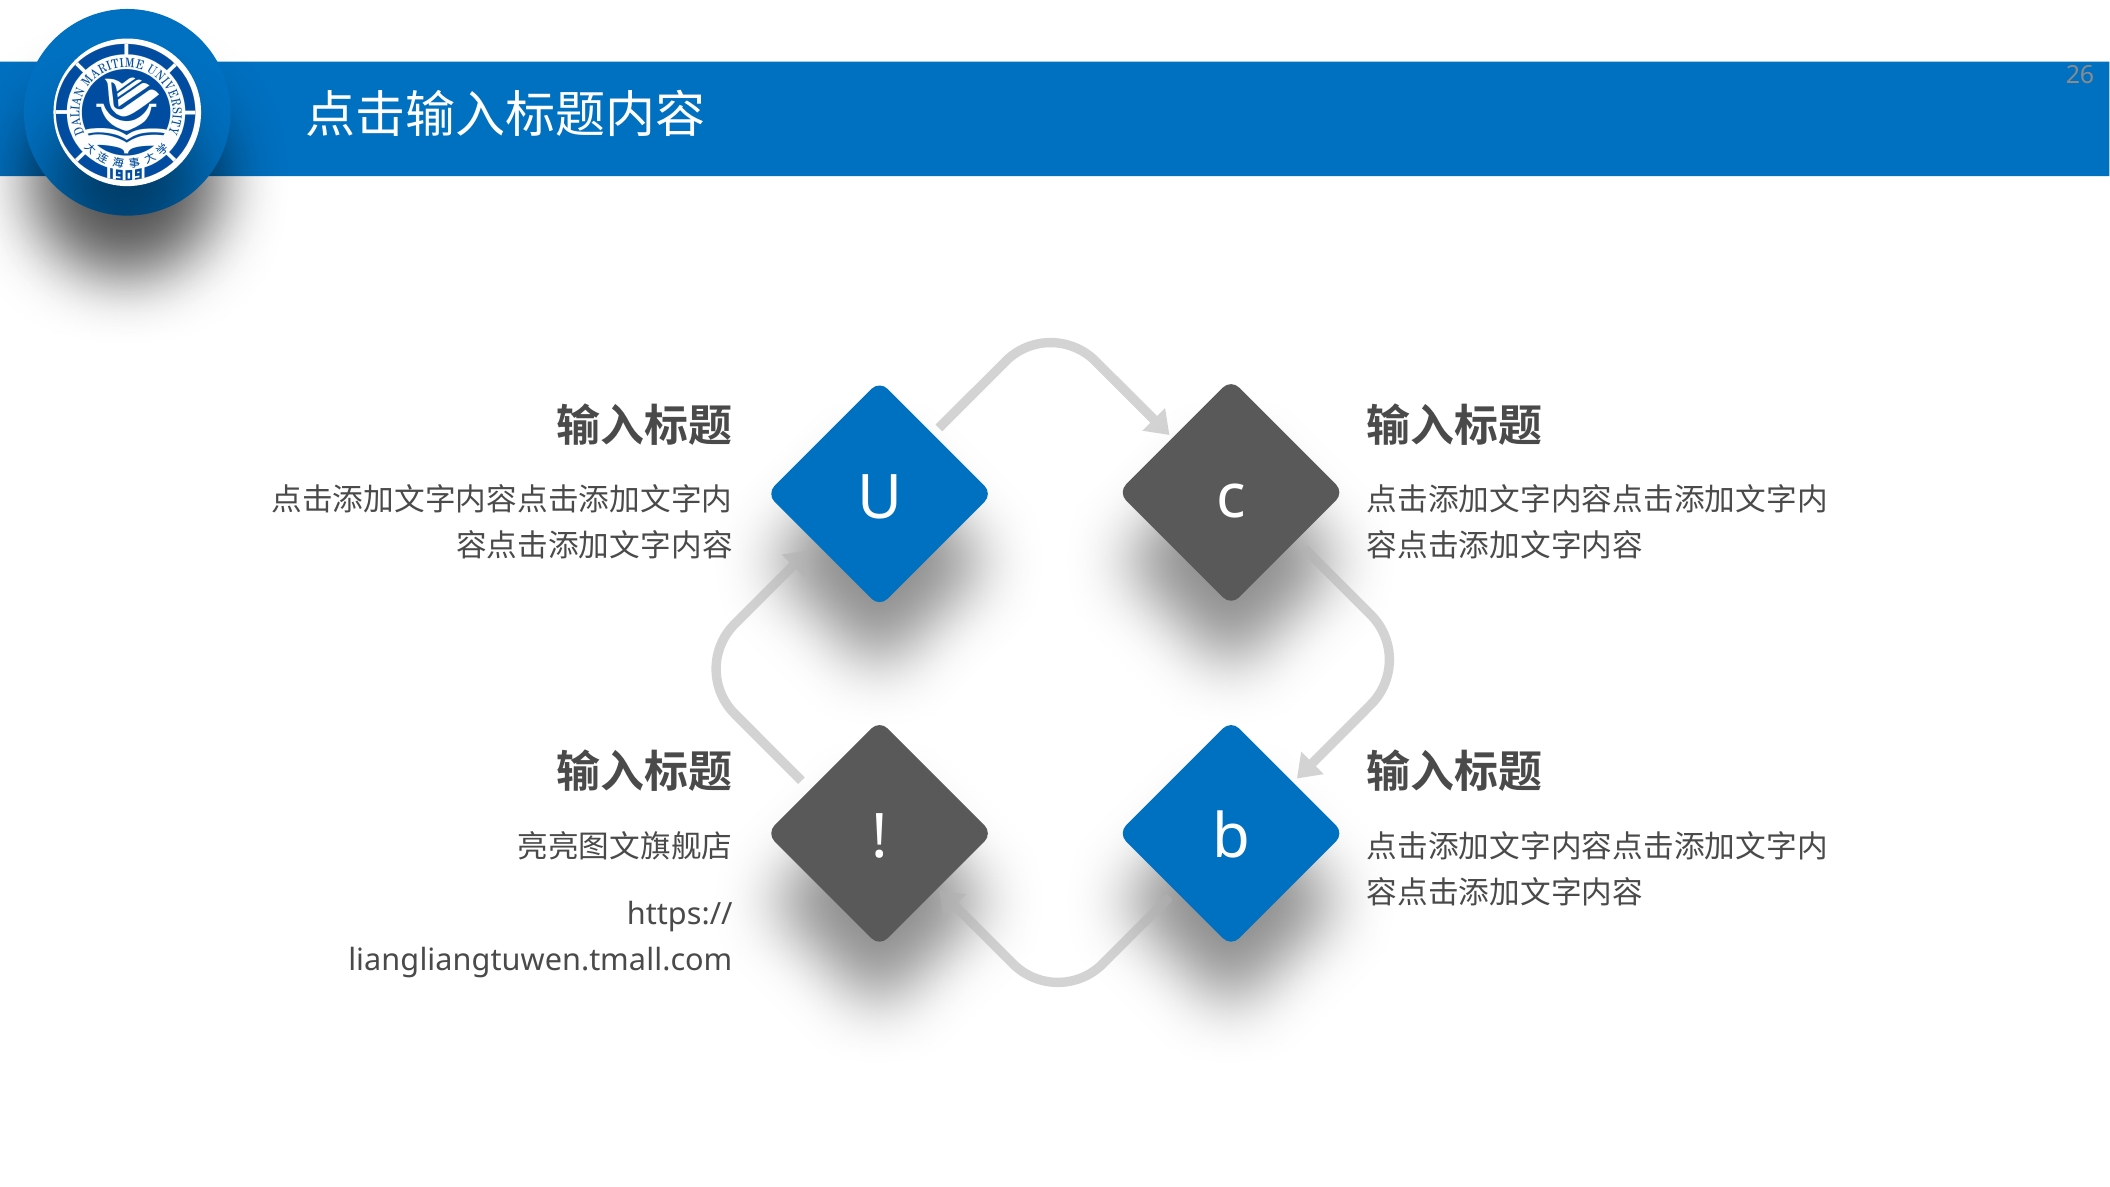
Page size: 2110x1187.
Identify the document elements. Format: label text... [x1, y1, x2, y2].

text_box 输入标题 亮亮图文旗舰店 https://liangliangtuwen.tmall.com [229, 750, 748, 917]
picture [50, 38, 201, 186]
text_box [1296, 543, 1395, 779]
text_box [710, 549, 810, 785]
text_box [934, 337, 1170, 436]
text_box U [770, 384, 989, 603]
text_box ! [770, 724, 989, 943]
text_box 输入标题 点击添加文字内容点击添加文字内容点击添加文字内容 [1351, 403, 1870, 571]
text_box b [1122, 724, 1340, 943]
list 点击输入标题内容 [290, 74, 810, 158]
text_box c [1122, 383, 1340, 602]
text_box 输入标题 点击添加文字内容点击添加文字内容点击添加文字内容 [229, 403, 748, 571]
text_box 输入标题 点击添加文字内容点击添加文字内容点击添加文字内容 [1351, 750, 1870, 917]
slide_number 26 [2006, 43, 2110, 108]
text_box [938, 889, 1174, 988]
